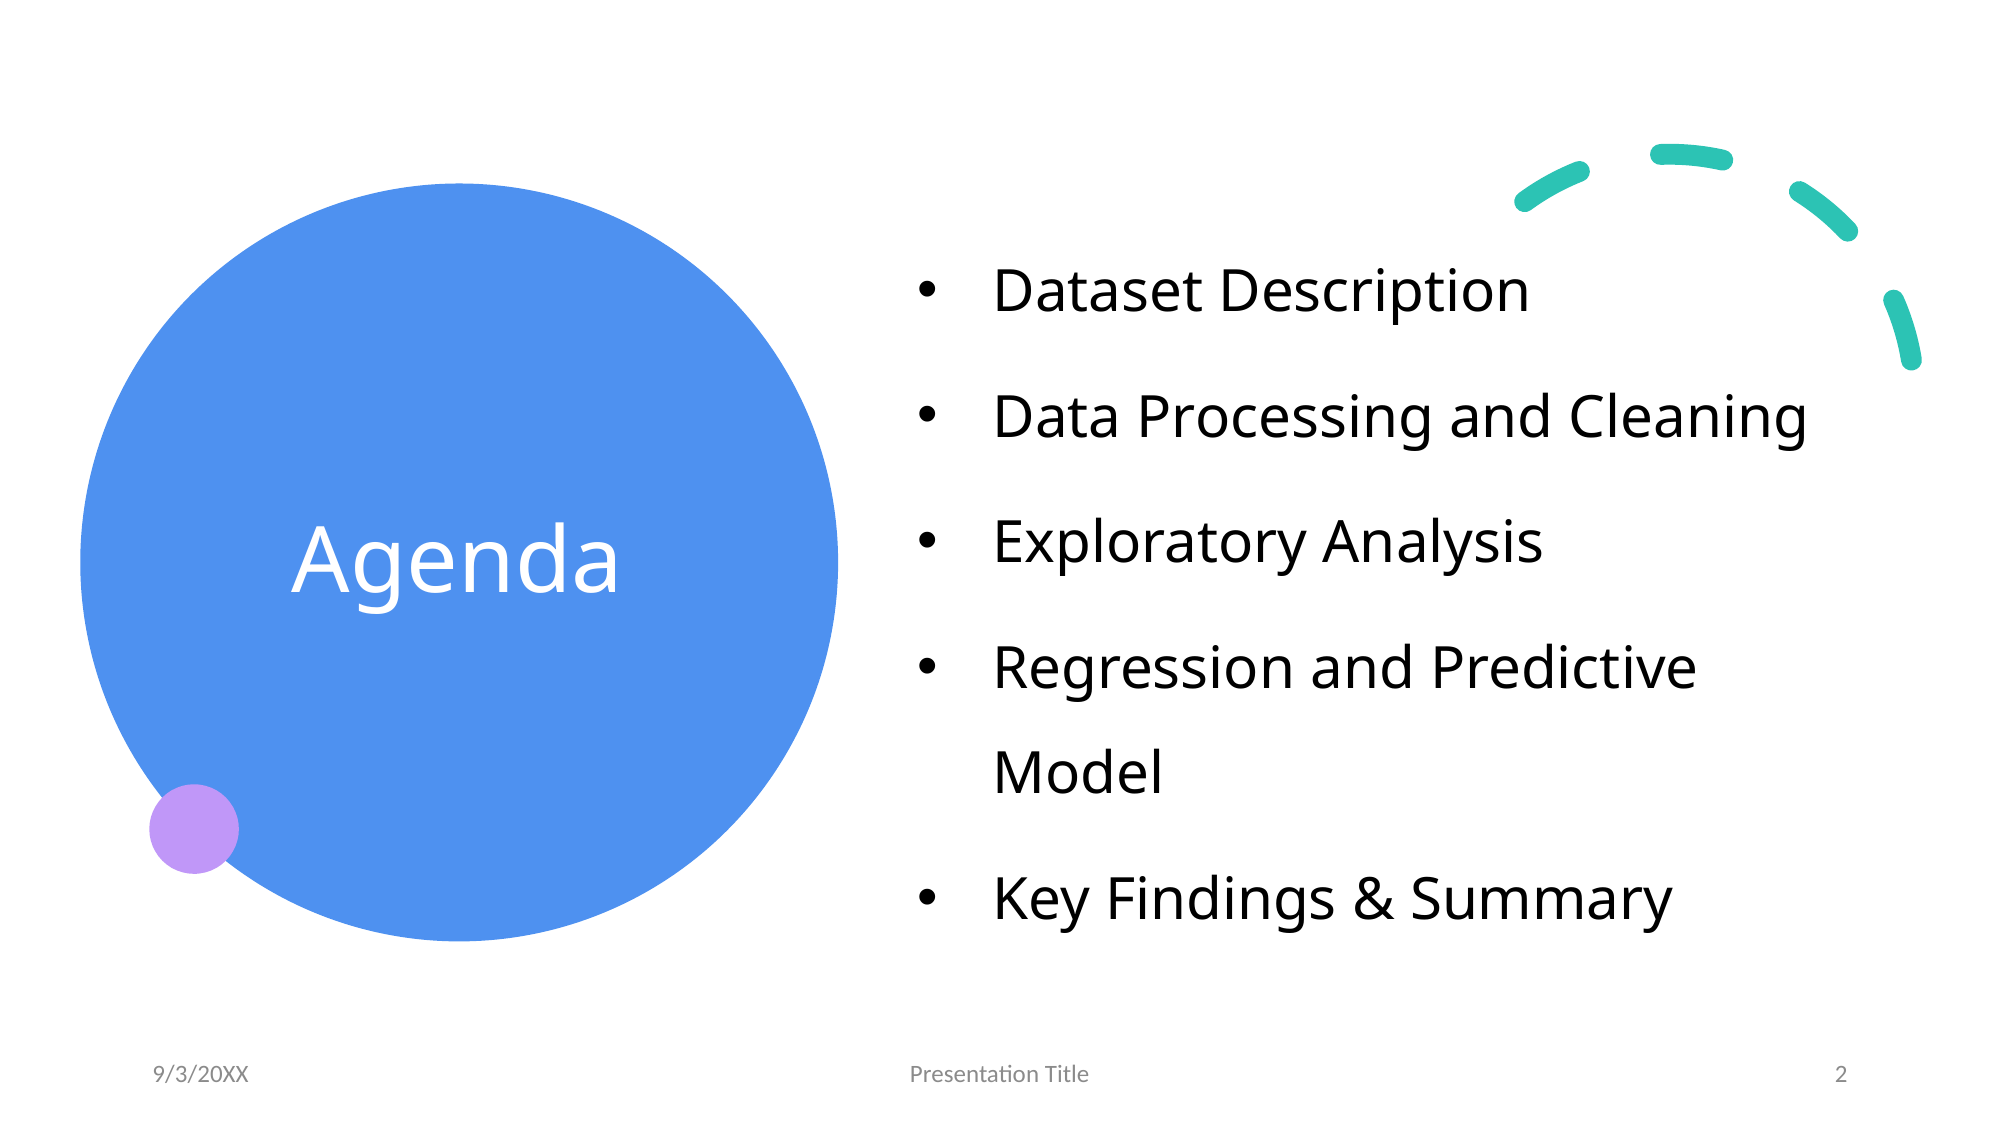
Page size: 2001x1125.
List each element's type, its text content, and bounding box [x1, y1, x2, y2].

list Dataset Description Data Processing and Cleaning Exploratory Analysis Regression and Predictive Model Key Findings & Summary [902, 251, 1894, 897]
footer Presentation Title [662, 1042, 1338, 1103]
slide_number 2 [1412, 1042, 1863, 1103]
title Agenda [191, 229, 723, 897]
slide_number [137, 1042, 588, 1103]
